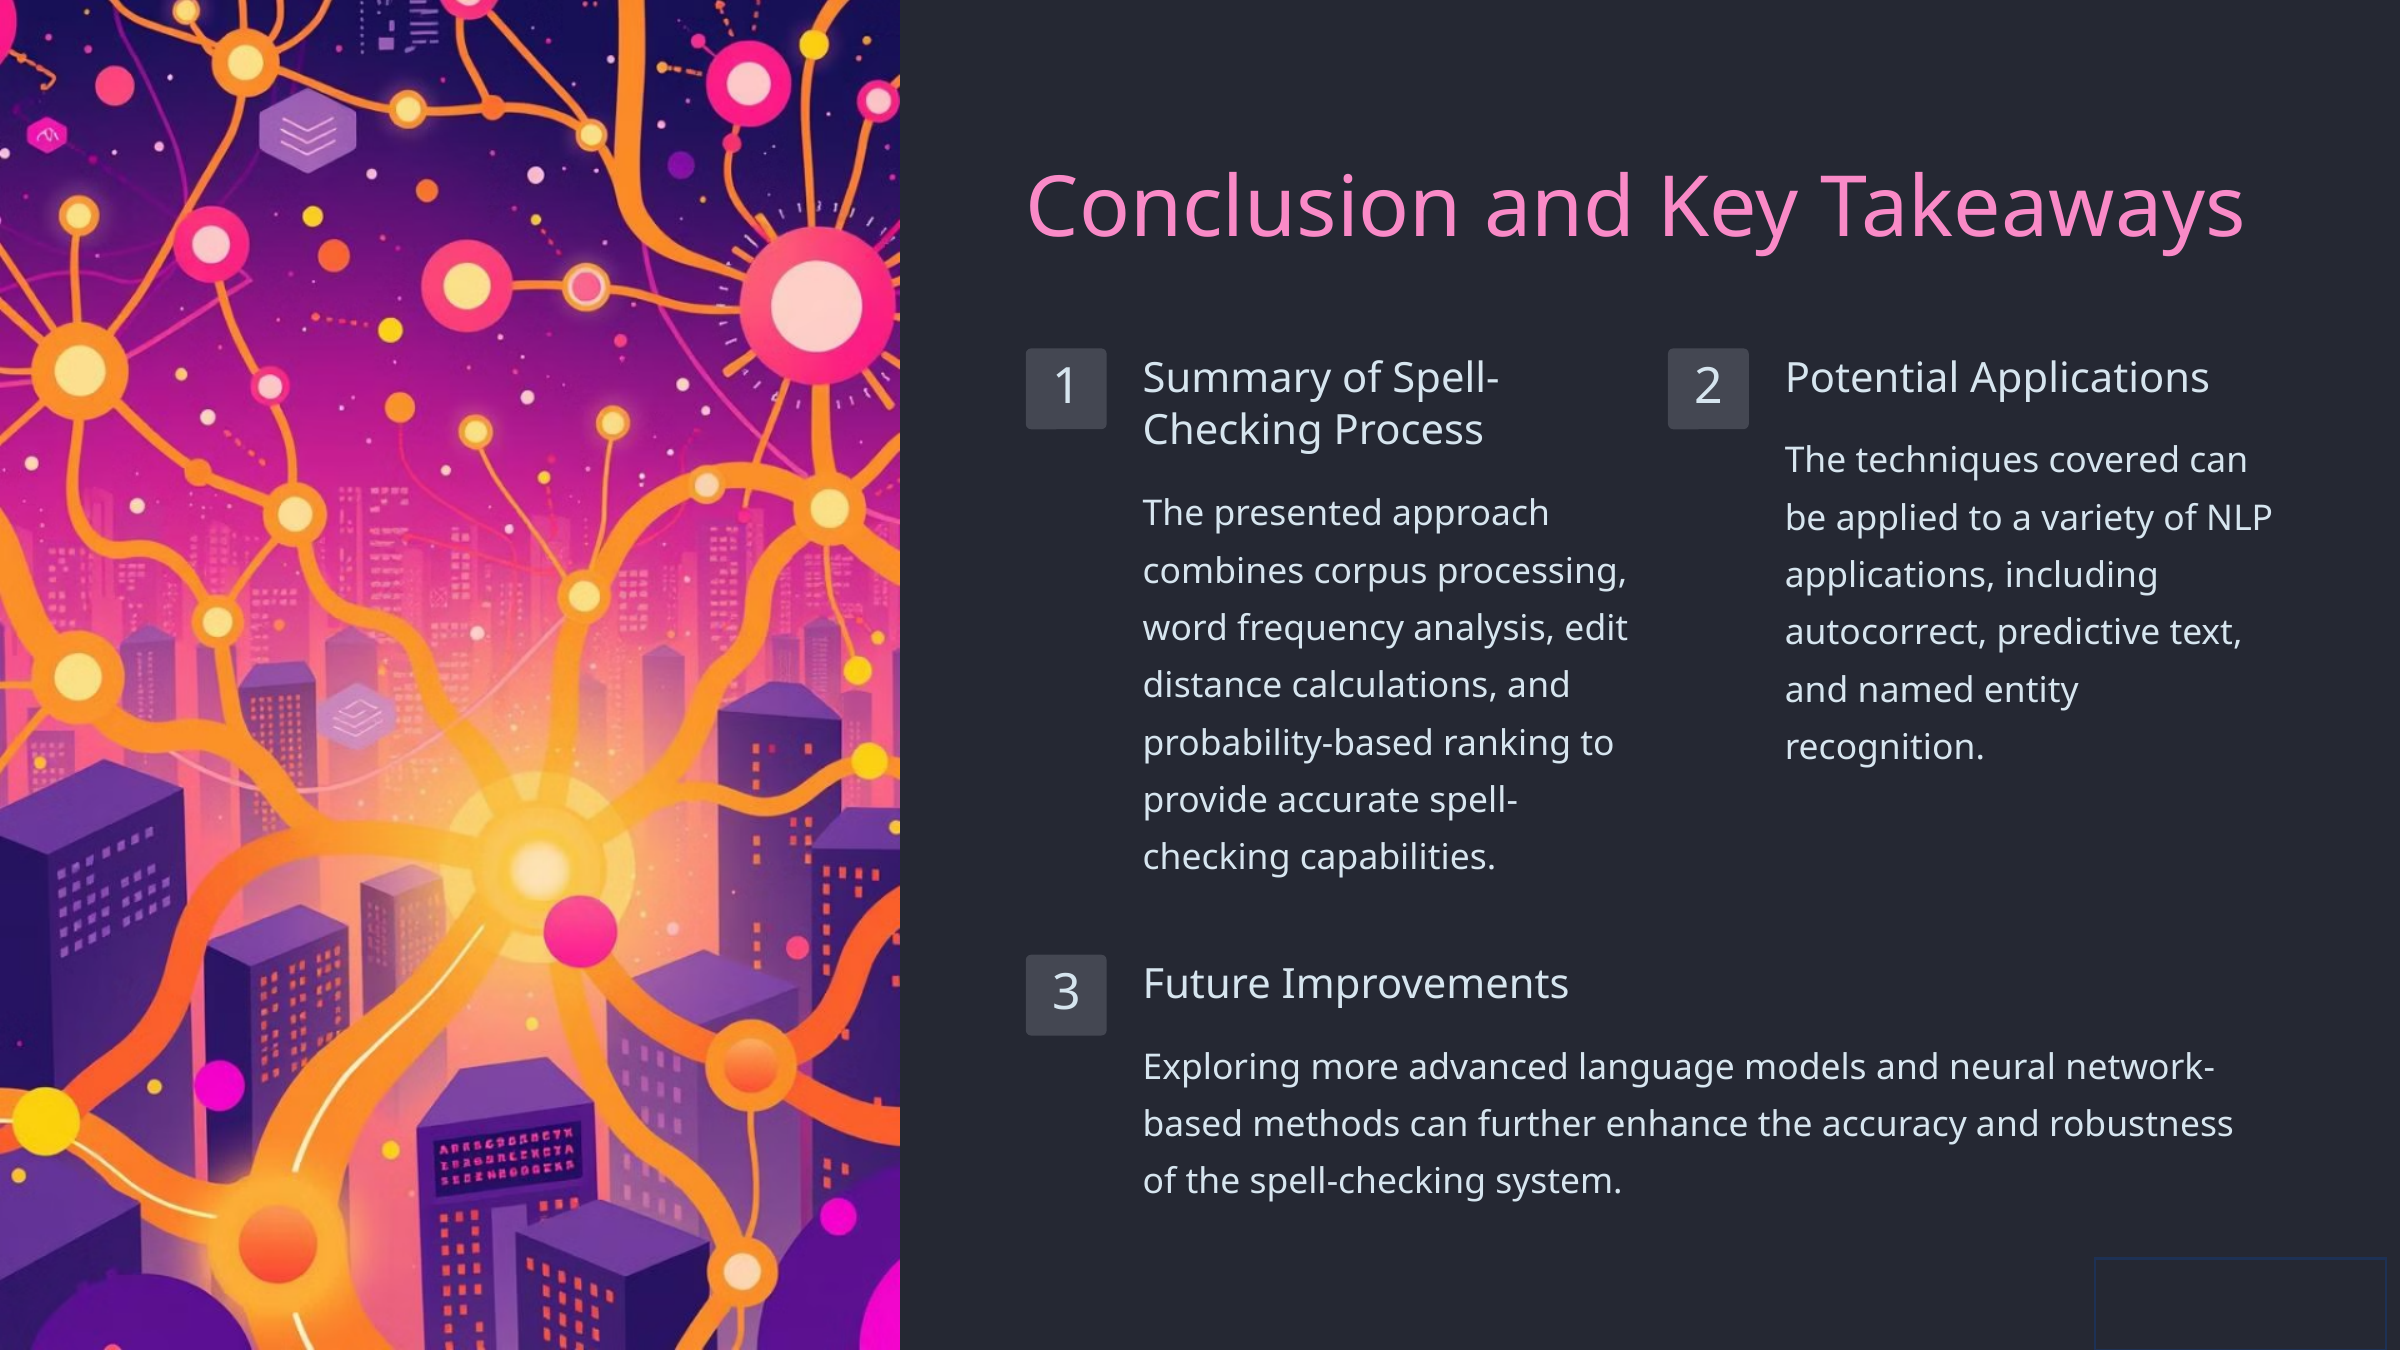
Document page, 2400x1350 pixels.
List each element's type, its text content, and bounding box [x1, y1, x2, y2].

text_box 3 [1052, 969, 1081, 1021]
text_box [1025, 954, 1107, 1036]
picture [0, 0, 900, 1350]
text_box [1025, 348, 1107, 430]
text_box 1 [1057, 363, 1076, 415]
text_box The techniques covered can be applied to a variety of NLP applications, including autocorrect, predictive text, and named entity recognition. [1784, 422, 2275, 711]
text_box Future Improvements [1142, 954, 1570, 1008]
text_box The presented approach combines corpus processing, word frequency analysis, edit distance calculations, and probability-based ranking to provide accurate spell-checking capabilities. [1142, 475, 1632, 879]
text_box Potential Applications [1784, 348, 2215, 402]
text_box [1667, 348, 1749, 430]
text_box Exploring more advanced language models and neural network-based methods can further enhance the accuracy and robustness of the spell-checking system. [1142, 1029, 2274, 1202]
text_box Summary of Spell-Checking Process [1142, 348, 1632, 455]
text_box 2 [1694, 363, 1722, 415]
text_box [2094, 1257, 2387, 1350]
text_box Conclusion and Key Takeaways [1025, 148, 2250, 254]
